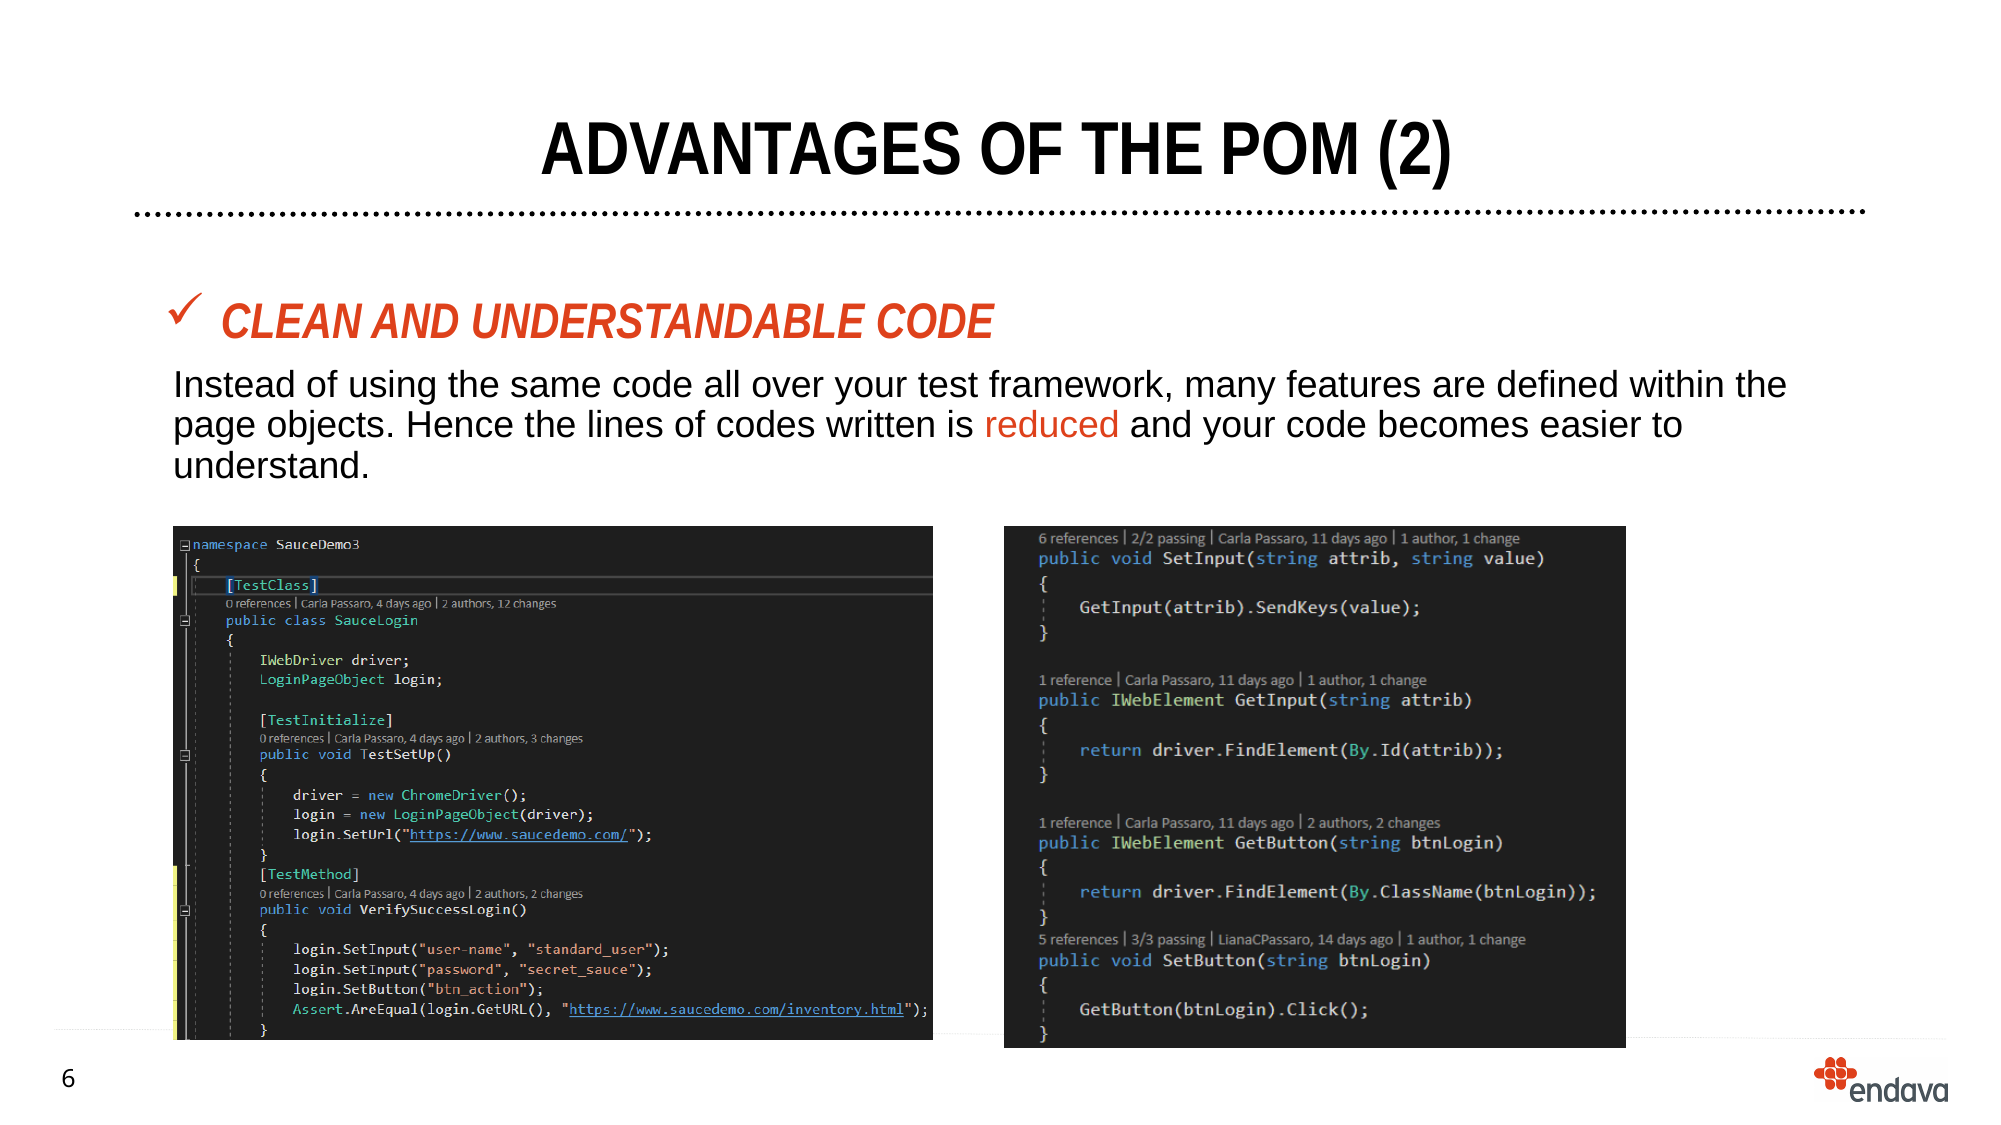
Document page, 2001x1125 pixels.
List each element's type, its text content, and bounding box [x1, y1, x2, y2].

list Clean and understandable code [164, 233, 1145, 358]
picture [1814, 1057, 1948, 1102]
title Advantages of the pom (2) [198, 26, 1812, 195]
picture [1004, 526, 1626, 1048]
list Instead of using the same code all over your test framework, many features are defined within the page objects. Hence the lines of codes written is reduced and your code becomes easier to understand. [173, 357, 1837, 555]
picture [173, 525, 933, 1040]
